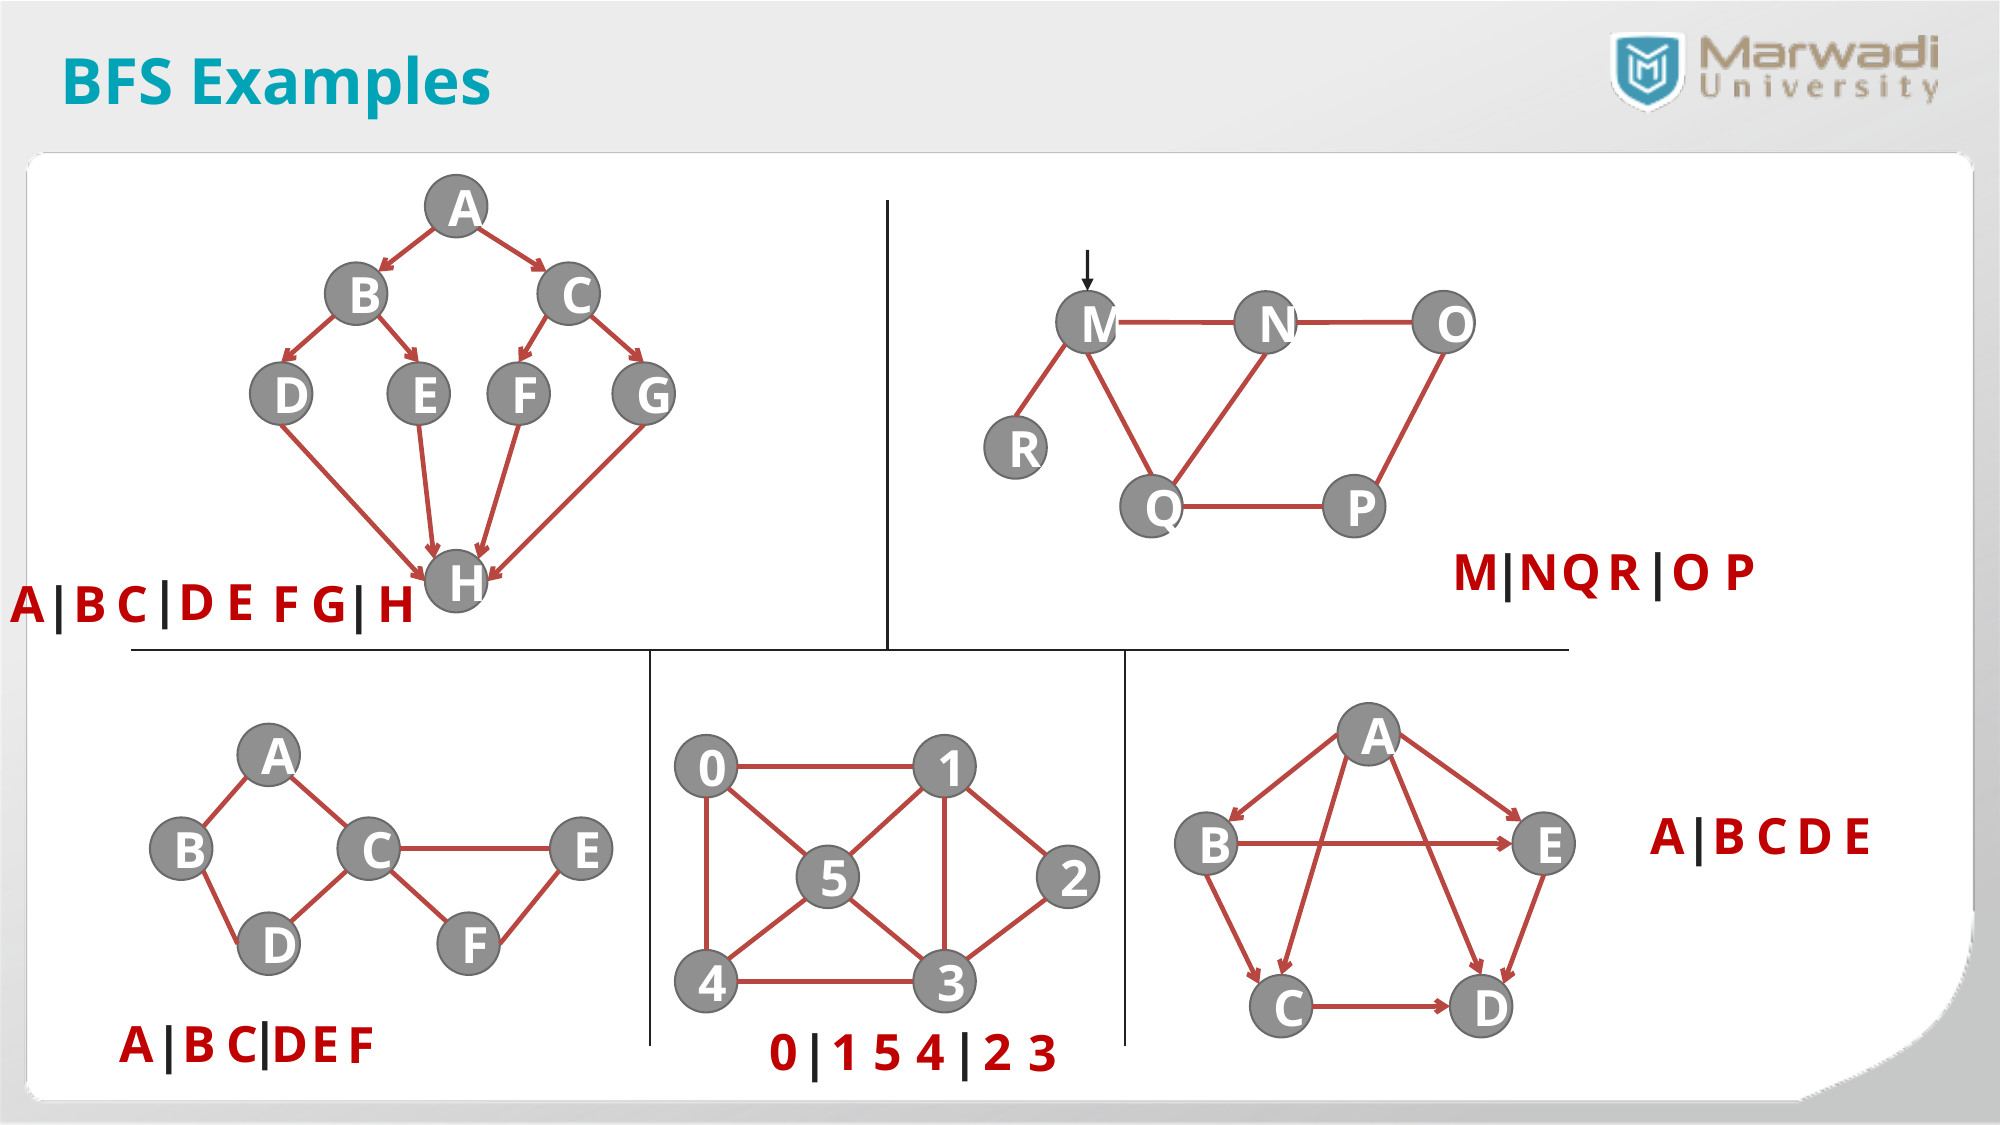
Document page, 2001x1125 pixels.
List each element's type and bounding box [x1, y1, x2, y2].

text_box [728, 898, 806, 960]
text_box [378, 315, 419, 363]
text_box [418, 424, 435, 560]
text_box [487, 424, 644, 582]
text_box [1399, 734, 1522, 822]
text_box [280, 424, 426, 582]
text_box [203, 776, 247, 827]
text_box [0, 0, 2000, 1125]
text_box [966, 788, 1047, 855]
text_box [1015, 344, 1066, 417]
text_box [590, 315, 644, 363]
text_box [499, 870, 560, 944]
text_box [849, 788, 923, 855]
text_box [1376, 353, 1444, 485]
text_box [966, 898, 1047, 960]
text_box [728, 788, 806, 855]
text_box [1205, 874, 1260, 985]
text_box [849, 898, 923, 960]
text_box [390, 870, 447, 922]
text_box [518, 315, 547, 363]
text_box [1390, 756, 1482, 843]
text_box [1087, 353, 1152, 476]
text_box [280, 315, 335, 363]
text_box [1280, 756, 1347, 843]
text_box [290, 870, 347, 922]
text_box [290, 776, 347, 827]
text_box [378, 228, 435, 272]
text_box [1390, 853, 1482, 976]
text_box [478, 228, 547, 272]
text_box [1228, 734, 1338, 822]
text_box [478, 424, 486, 560]
text_box [1280, 853, 1347, 976]
text_box [1503, 874, 1544, 985]
text_box [1173, 353, 1266, 485]
text_box [203, 870, 238, 944]
